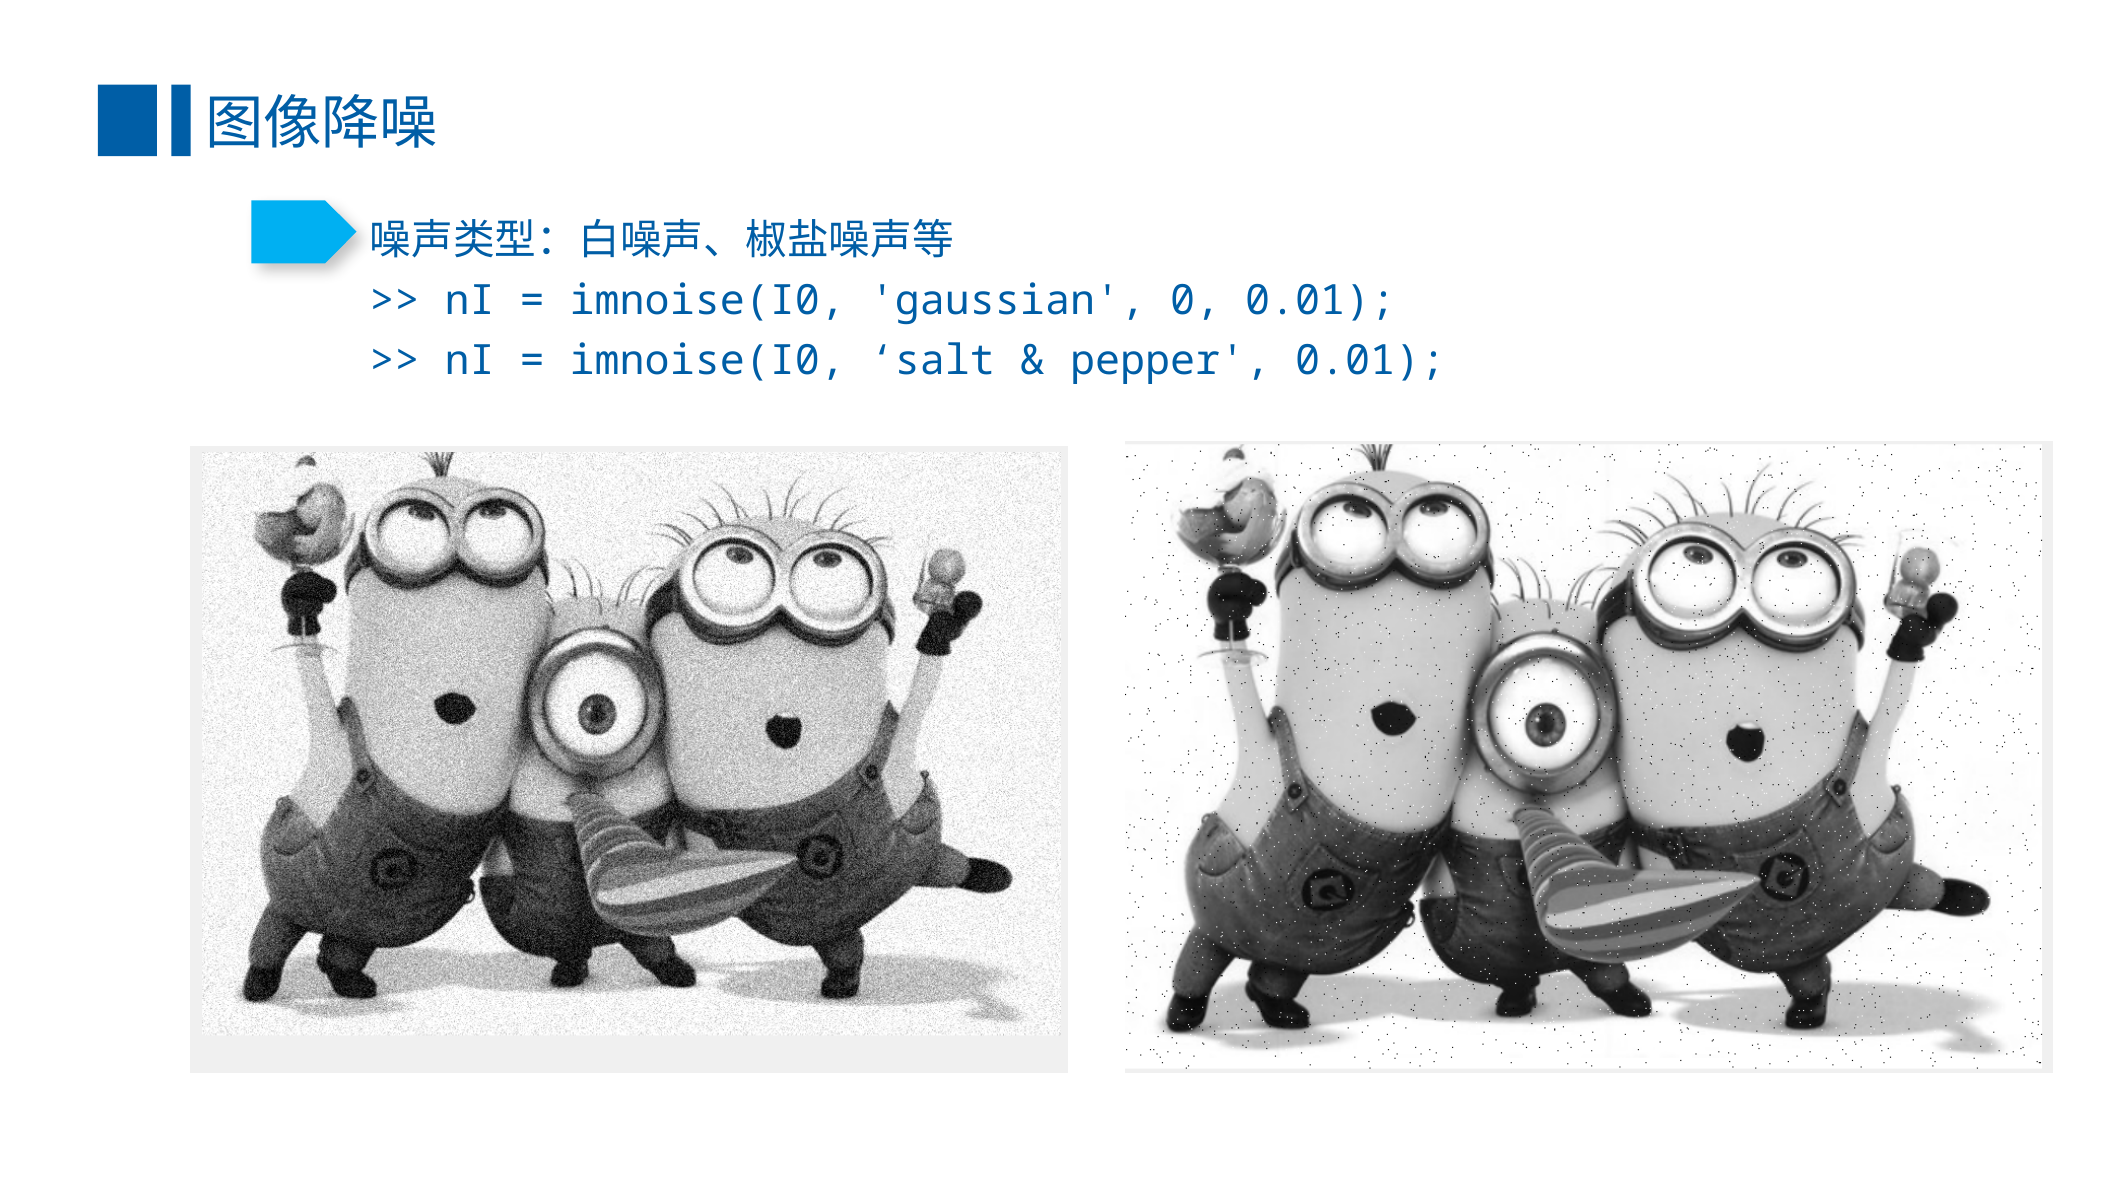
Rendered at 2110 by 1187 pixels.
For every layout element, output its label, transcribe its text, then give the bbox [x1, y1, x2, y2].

text_box [250, 199, 353, 265]
text_box 噪声类型：白噪声、椒盐噪声等 >> nI = imnoise(I0, 'gaussian', 0, 0.01); >> nI = imnoise(I0, ‘salt & pepper', 0.01); [353, 194, 2000, 391]
picture [1125, 440, 2053, 1073]
picture [190, 446, 1068, 1073]
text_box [97, 77, 986, 164]
